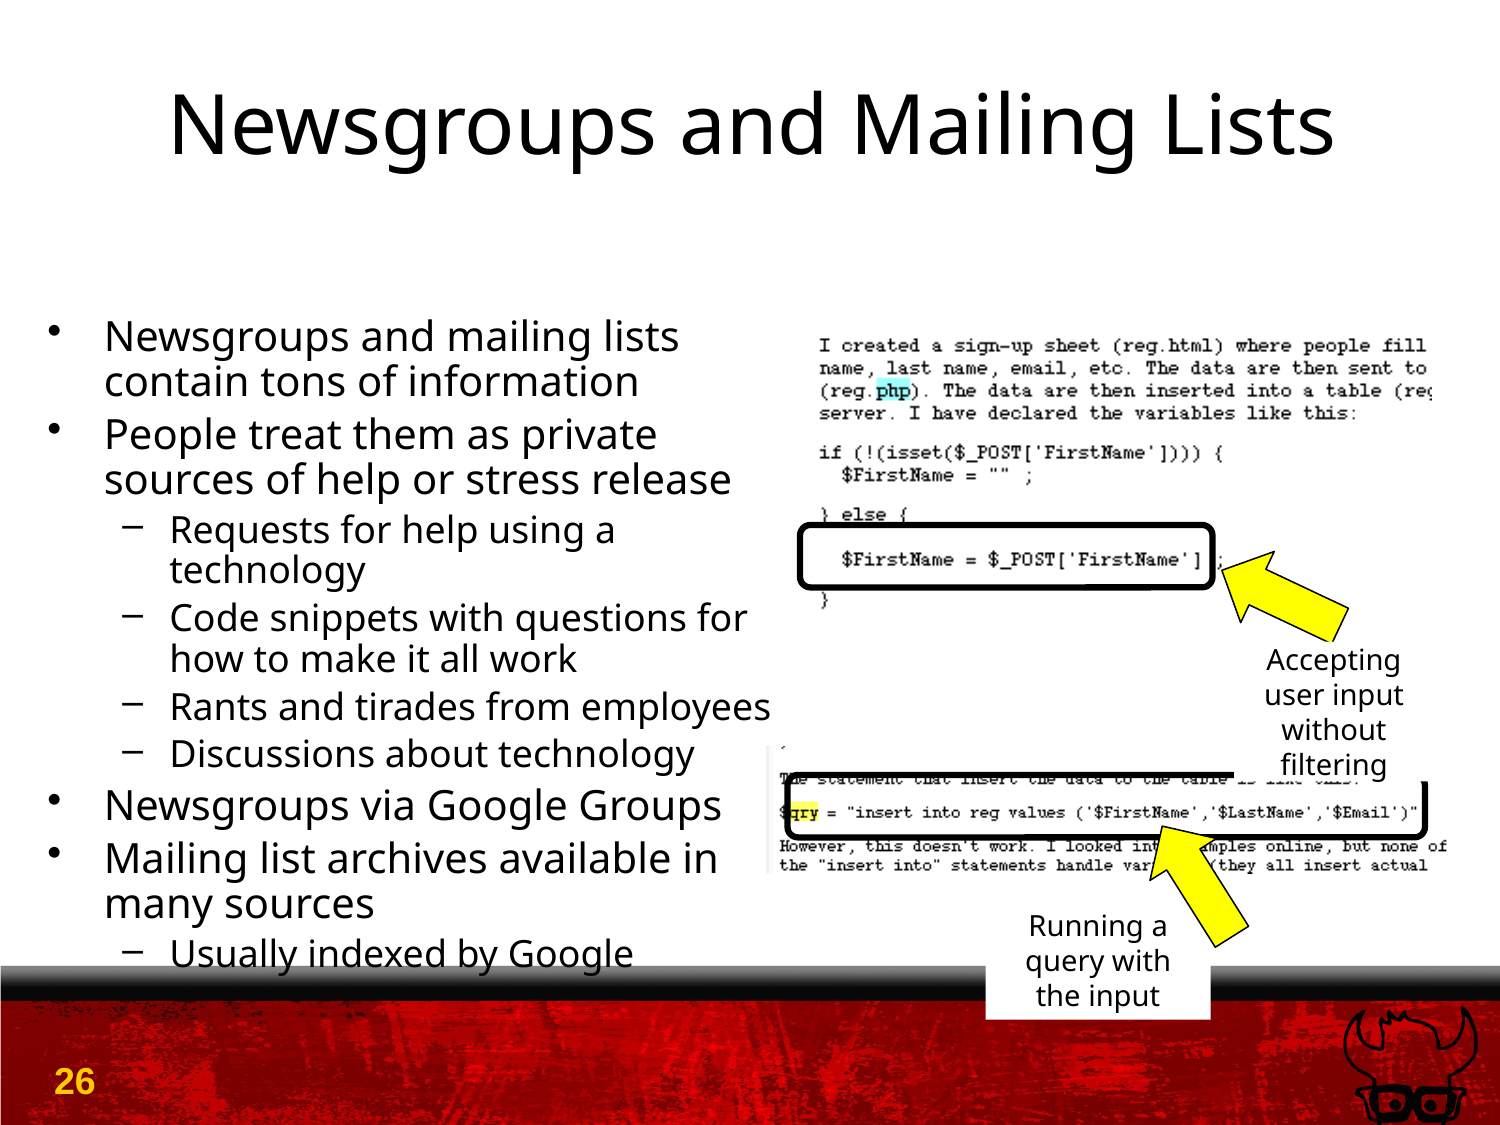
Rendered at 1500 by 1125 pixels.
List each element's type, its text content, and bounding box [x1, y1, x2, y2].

text_box Accepting user input without filtering [1234, 641, 1435, 744]
text_box [1285, 622, 1342, 641]
list Newsgroups and mailing lists contain tons of information People treat them as private sources of help or stress release Requests for help using a technology Code snippets with questions for how to make it all work Rants and tirades from employees Discussions about technology Newsgroups via Google Groups Mailing list archives available in many sources Usually indexed by Google [32, 307, 792, 1023]
text_box [800, 525, 808, 588]
text_box Running a query with the input [985, 899, 1211, 1020]
picture [0, 282, 1500, 1125]
title Newsgroups and Mailing Lists [35, 24, 1469, 219]
text_box [1173, 881, 1249, 948]
